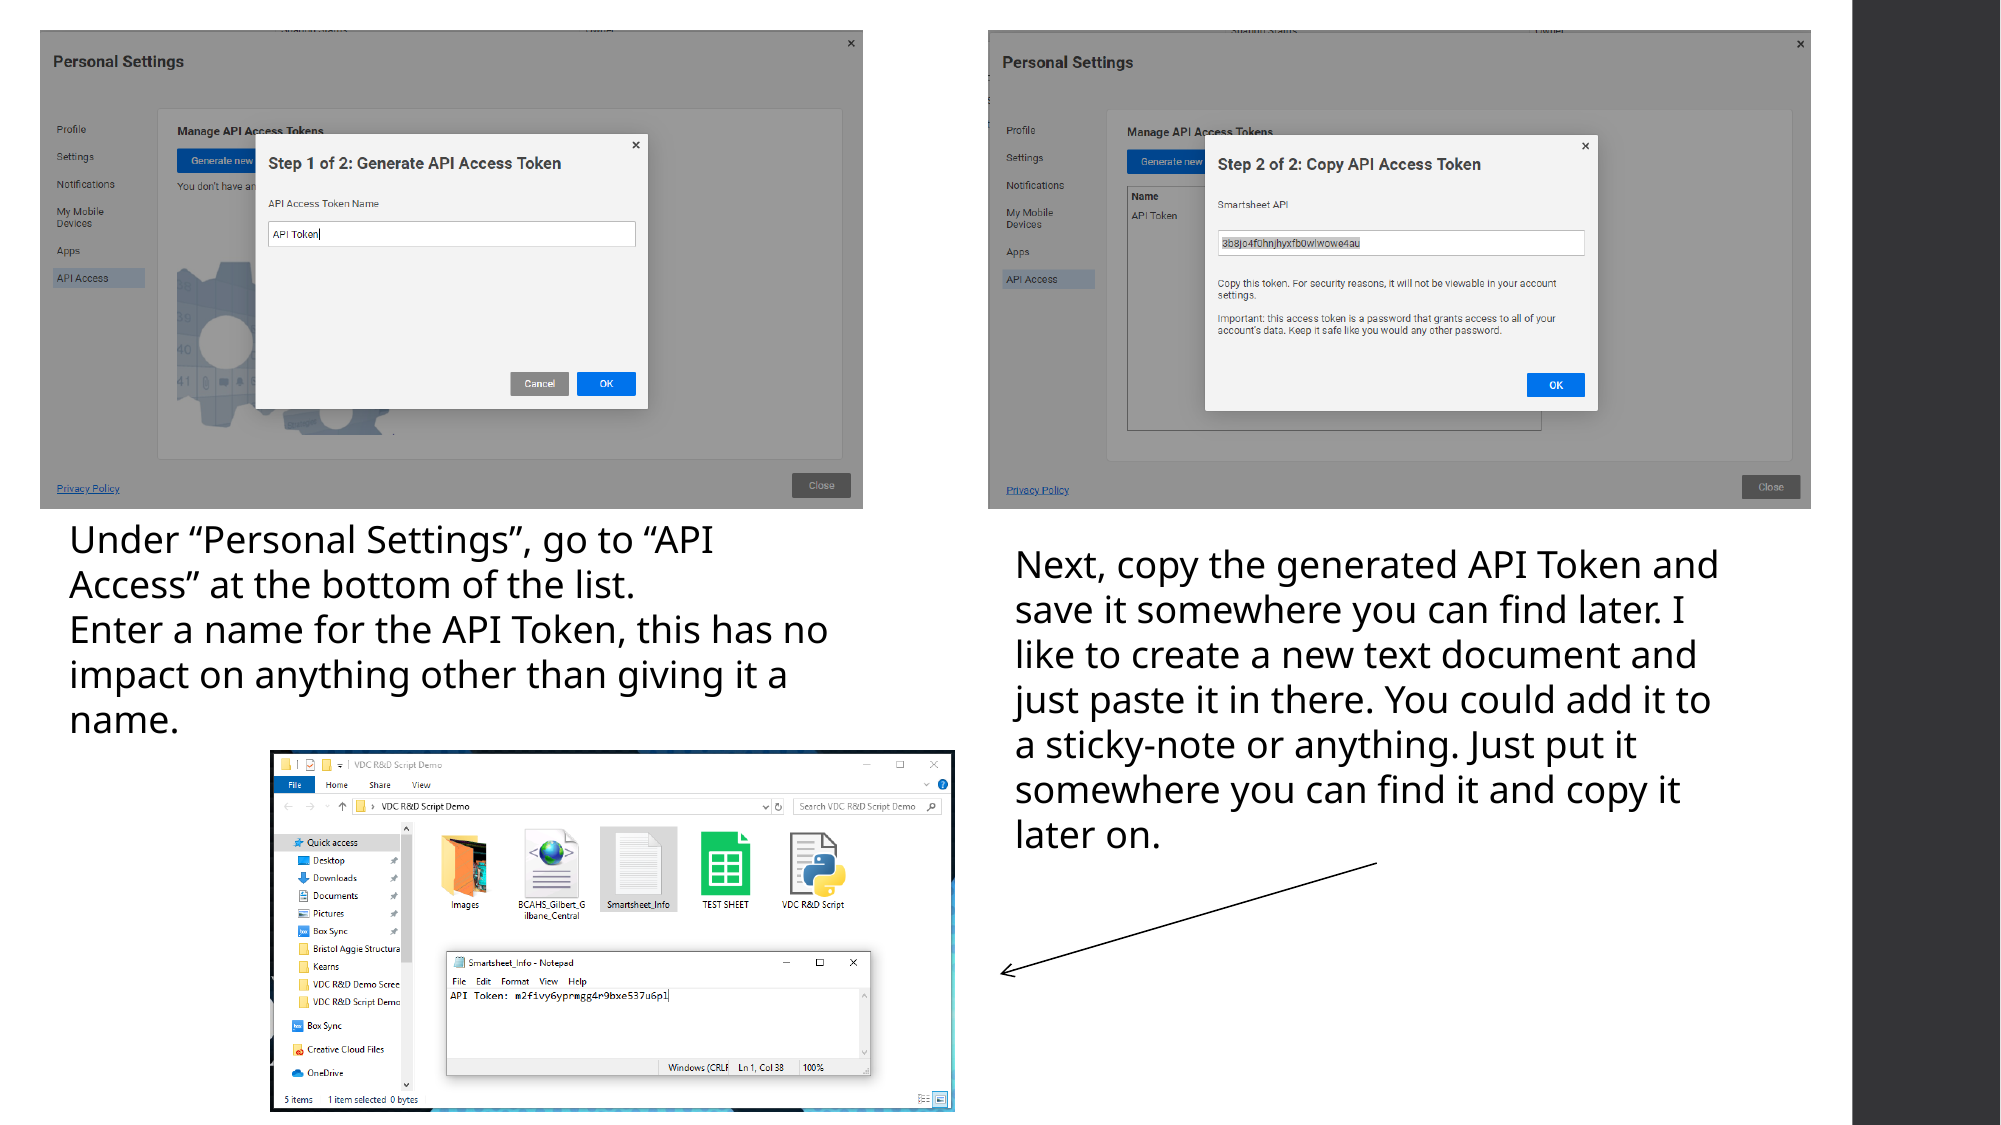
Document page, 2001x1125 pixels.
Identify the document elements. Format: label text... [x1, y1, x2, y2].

picture [988, 30, 1811, 509]
text_box Under “Personal Settings”, go to “API Access” at the bottom of the list. Enter a name for the API Token, this has no impact on anything other than giving it a name. [54, 517, 849, 749]
picture [40, 29, 863, 509]
picture [270, 750, 955, 1112]
text_box Next, copy the generated API Token and save it somewhere you can find later. I like to create a new text document and just paste it in there. You could add it to a sticky-note or anything. Just put it somewhere you can find it and copy it later on. [999, 533, 1754, 864]
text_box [999, 866, 1378, 975]
